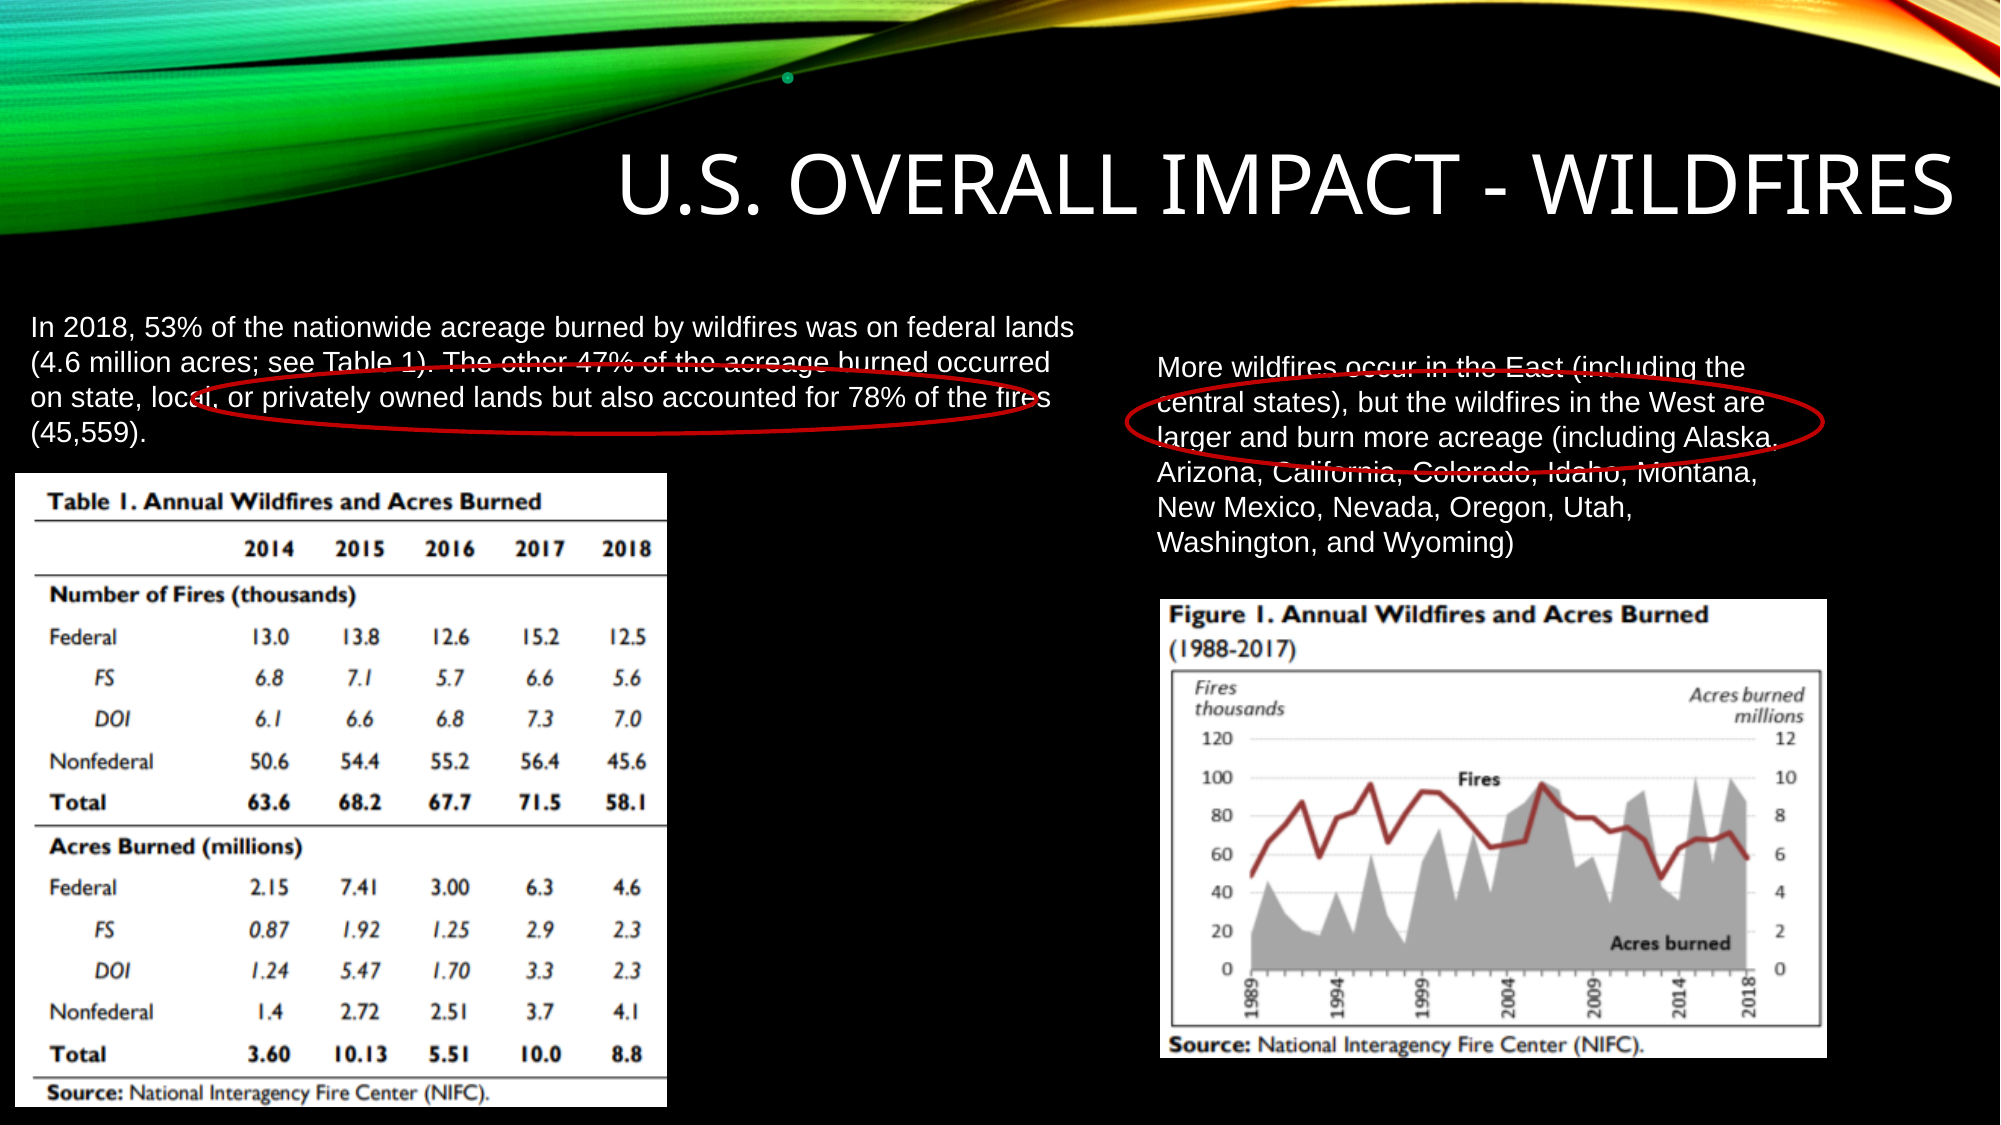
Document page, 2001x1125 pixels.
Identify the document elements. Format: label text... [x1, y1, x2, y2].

text_box [781, 72, 794, 84]
text_box More wildfires occur in the East (including the central states), but the wildfires in the West are larger and burn more acreage (including Alaska, Arizona, California, Colorado, Idaho, Montana, New Mexico, Nevada, Oregon, Utah, Washington, and Wyoming) [1141, 440, 1808, 572]
picture [1160, 599, 1827, 1058]
text_box [1124, 368, 1825, 476]
picture [0, 0, 2000, 237]
text_box In 2018, 53% of the nationwide acreage burned by wildfires was on federal lands (4.6 million acres; see Table 1). The other 47% of the acreage burned occurred on state, local, or privately owned lands but also accounted for 78% of the fires (45,559). [15, 293, 1104, 786]
picture [15, 473, 668, 1107]
text_box [190, 362, 1039, 436]
title U.S. OVERALL IMPACT - WILDFIRES [559, 81, 1973, 294]
text_box More wildfires occur in the East (including the central states), but the wildfires in the West are larger and burn more acreage (including Alaska, Arizona, California, Colorado, Idaho, Montana, New Mexico, Nevada, Oregon, Utah, Washington, and Wyoming) [1141, 333, 1808, 404]
